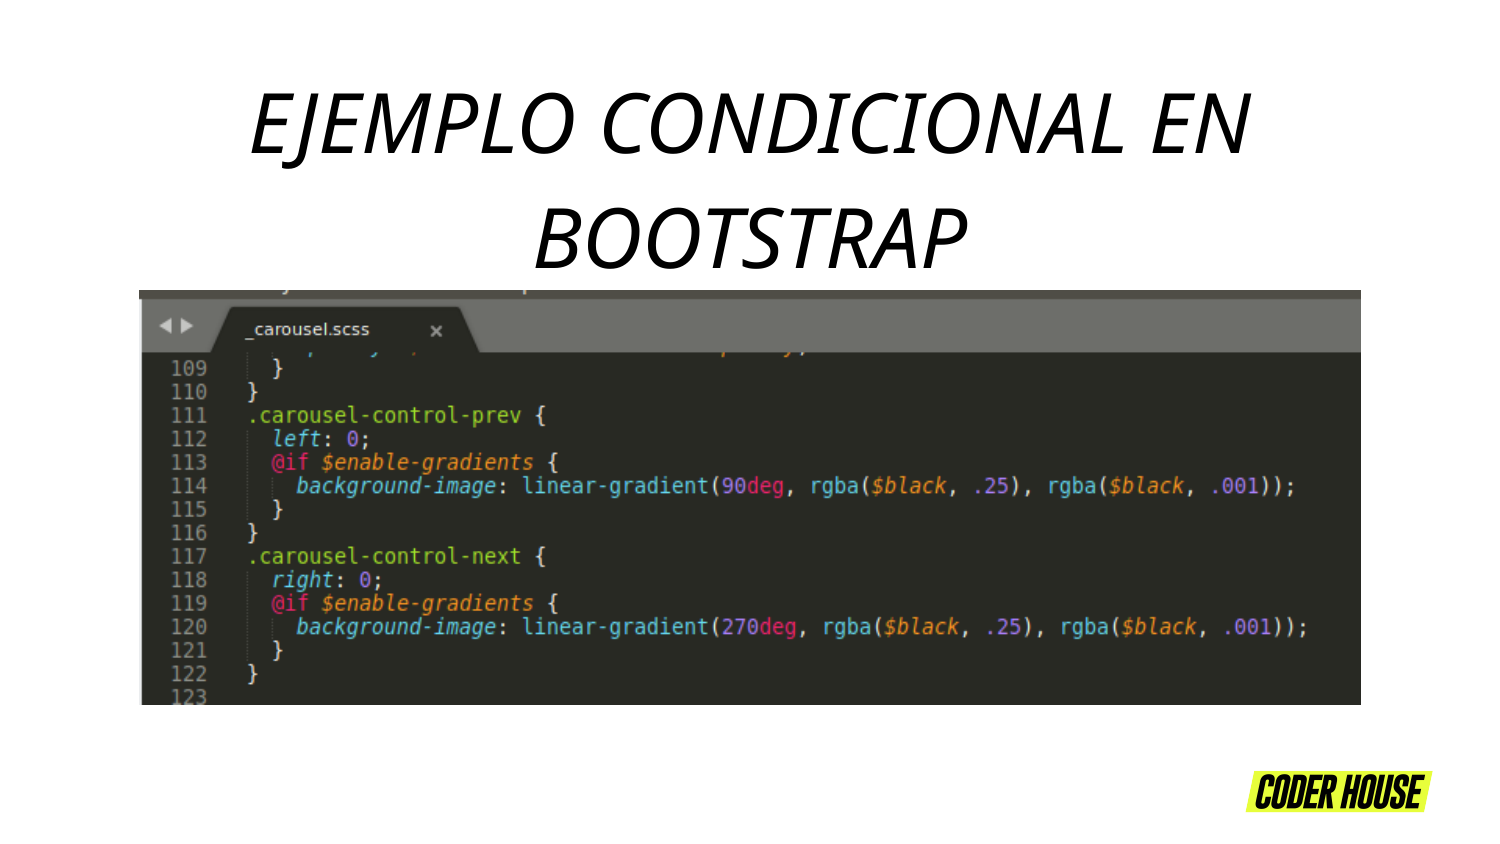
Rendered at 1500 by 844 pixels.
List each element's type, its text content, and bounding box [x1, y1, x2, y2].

picture [1241, 764, 1437, 819]
picture [138, 289, 1362, 705]
text_box EJEMPLO CONDICIONAL EN BOOTSTRAP [105, 40, 1395, 155]
